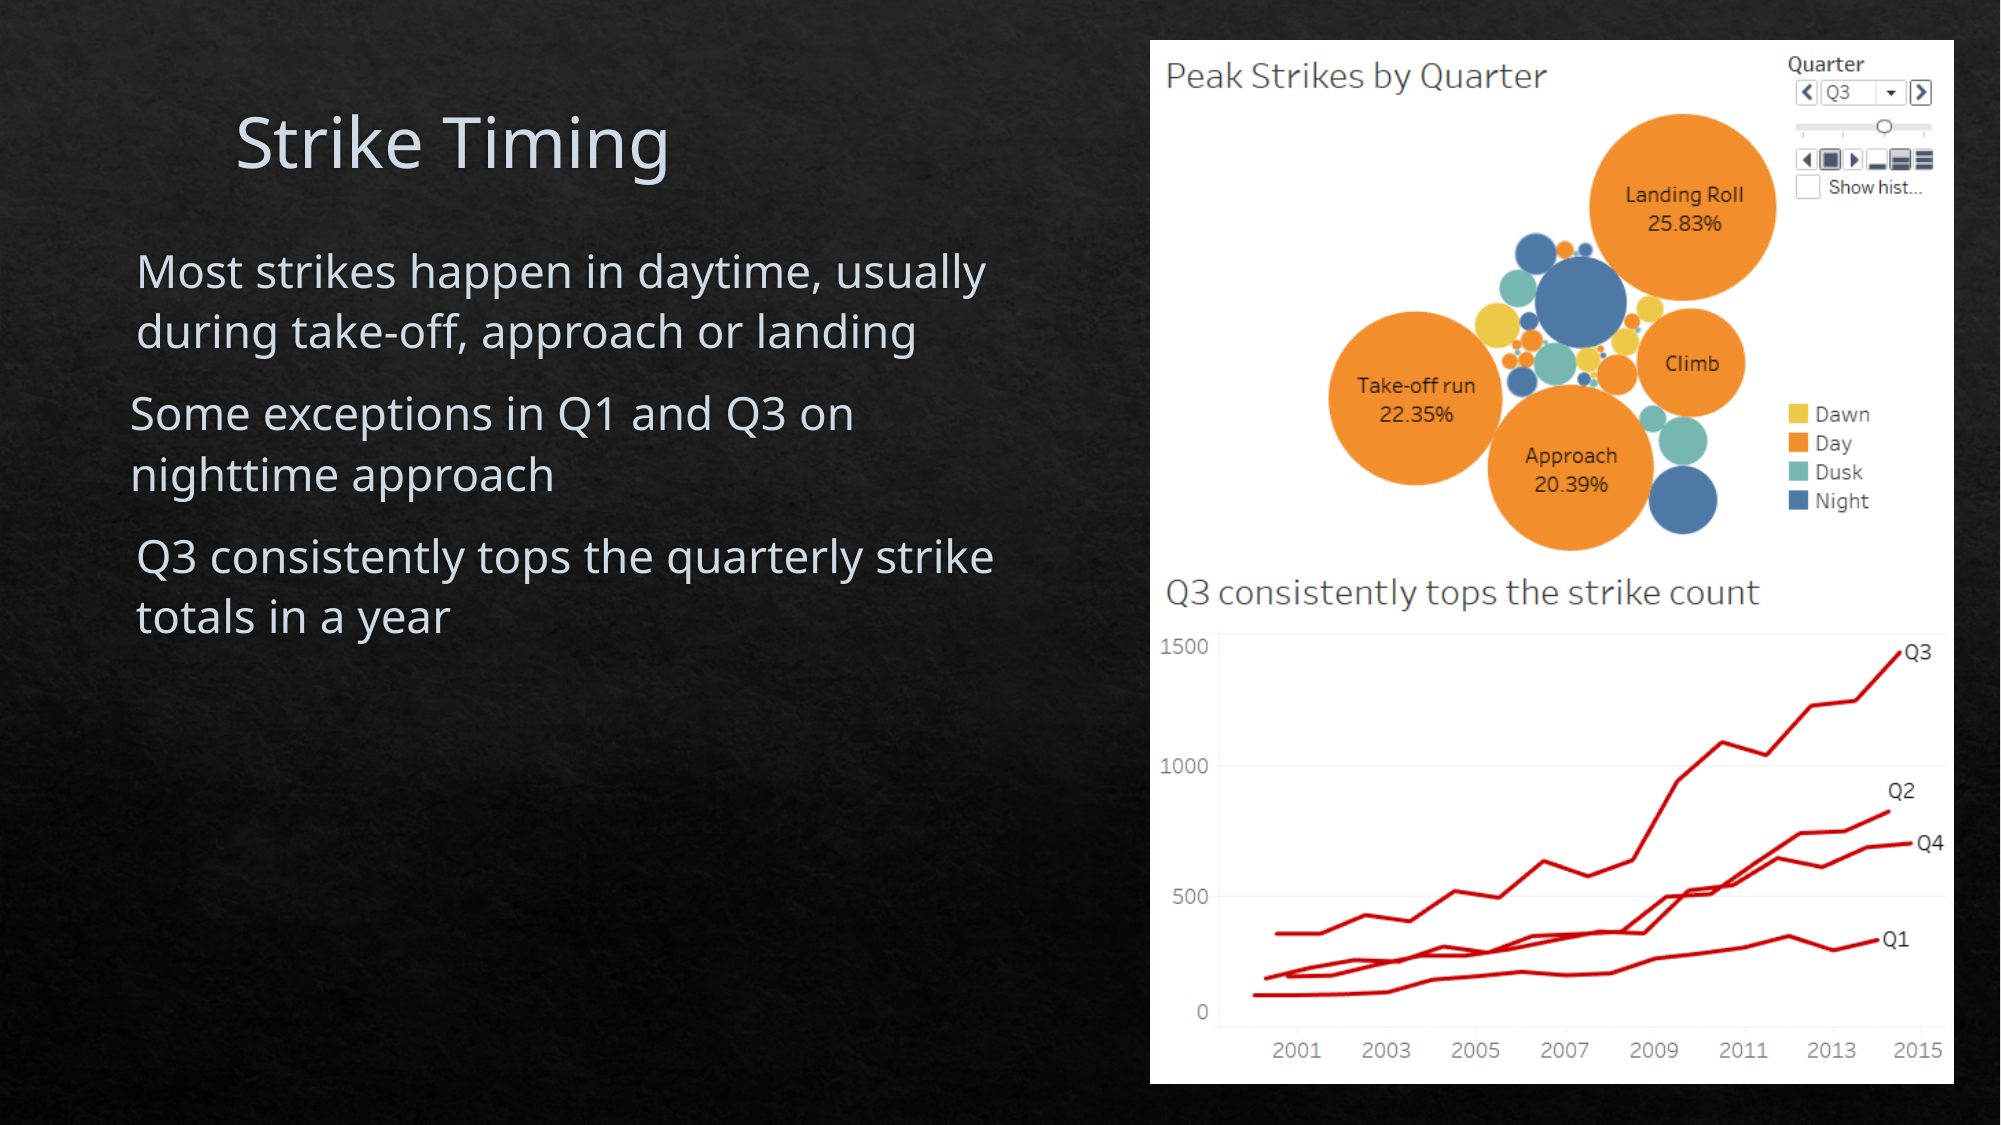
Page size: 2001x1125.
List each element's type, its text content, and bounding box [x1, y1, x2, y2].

list Most strikes happen in daytime, usually during take-off, approach or landing Some exceptions in Q1 and Q3 on nighttime approach Q3 consistently tops the quarterly strike totals in a year [114, 229, 1040, 934]
picture [1150, 40, 1954, 1085]
title Strike Timing [149, 99, 758, 192]
